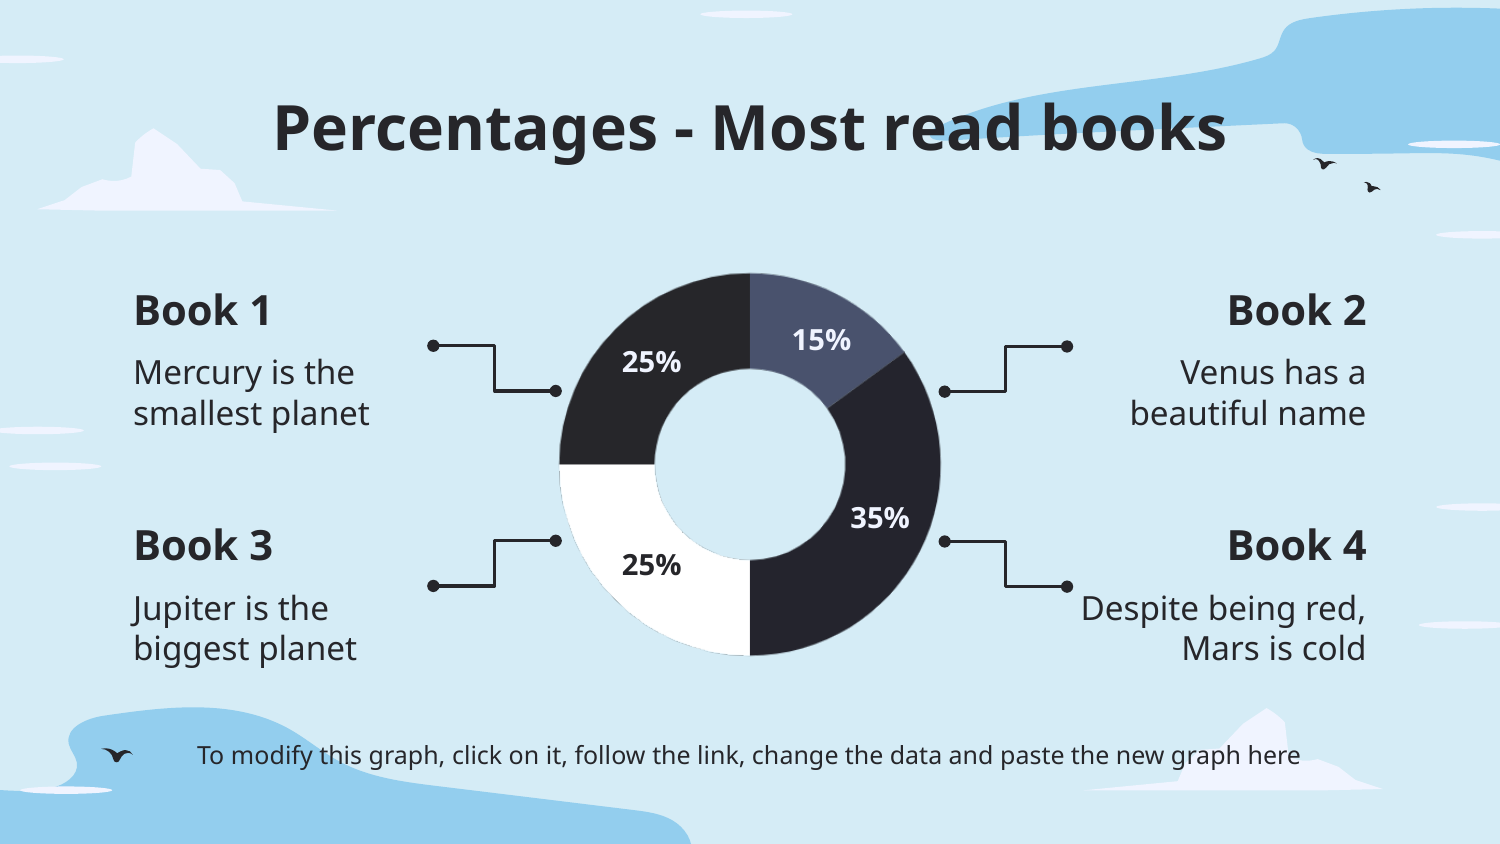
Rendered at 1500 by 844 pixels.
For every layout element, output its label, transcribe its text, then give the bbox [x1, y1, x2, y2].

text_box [433, 540, 556, 587]
text_box To modify this graph, click on it, follow the link, change the data and paste the new graph here [162, 730, 1337, 779]
text_box Book 3 [118, 513, 453, 571]
picture [540, 252, 958, 677]
text_box Despite being red, Mars is cold [1047, 571, 1382, 652]
text_box Book 4 [1047, 513, 1382, 571]
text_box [944, 541, 1068, 587]
text_box Book 1 [118, 277, 453, 336]
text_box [944, 346, 1068, 392]
text_box Jupiter is the biggest planet [118, 571, 453, 652]
text_box Venus has a beautiful name [1047, 336, 1382, 417]
text_box Mercury is the smallest planet [118, 336, 453, 417]
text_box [433, 345, 556, 392]
text_box Book 2 [1047, 277, 1382, 336]
title Percentages - Most read books [118, 72, 1382, 167]
